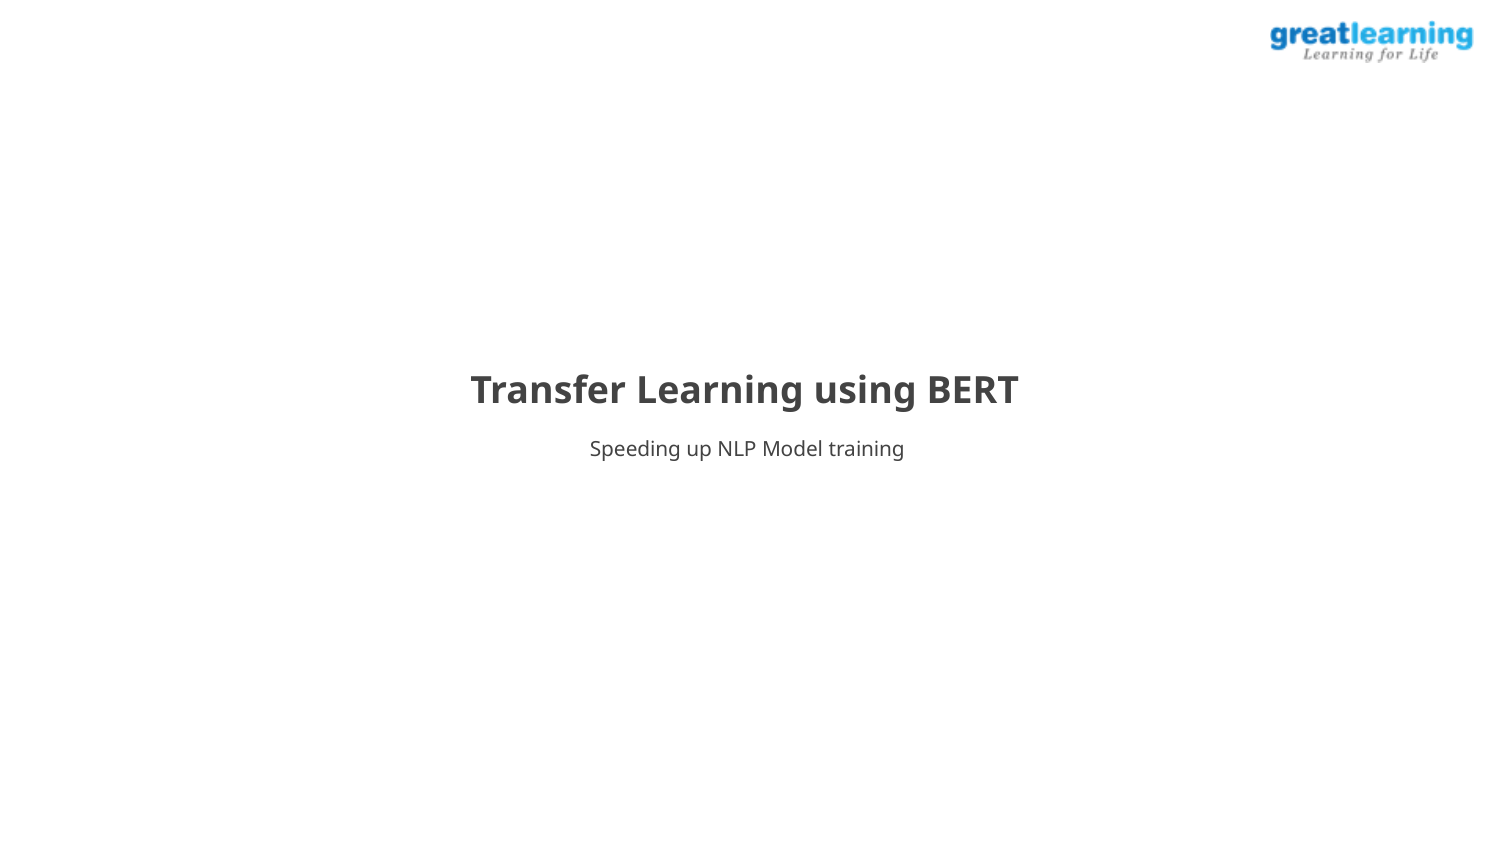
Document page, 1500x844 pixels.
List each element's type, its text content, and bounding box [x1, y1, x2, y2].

picture [1270, 20, 1474, 63]
text_box Transfer Learning using BERT Speeding up NLP Model training [384, 320, 1116, 498]
